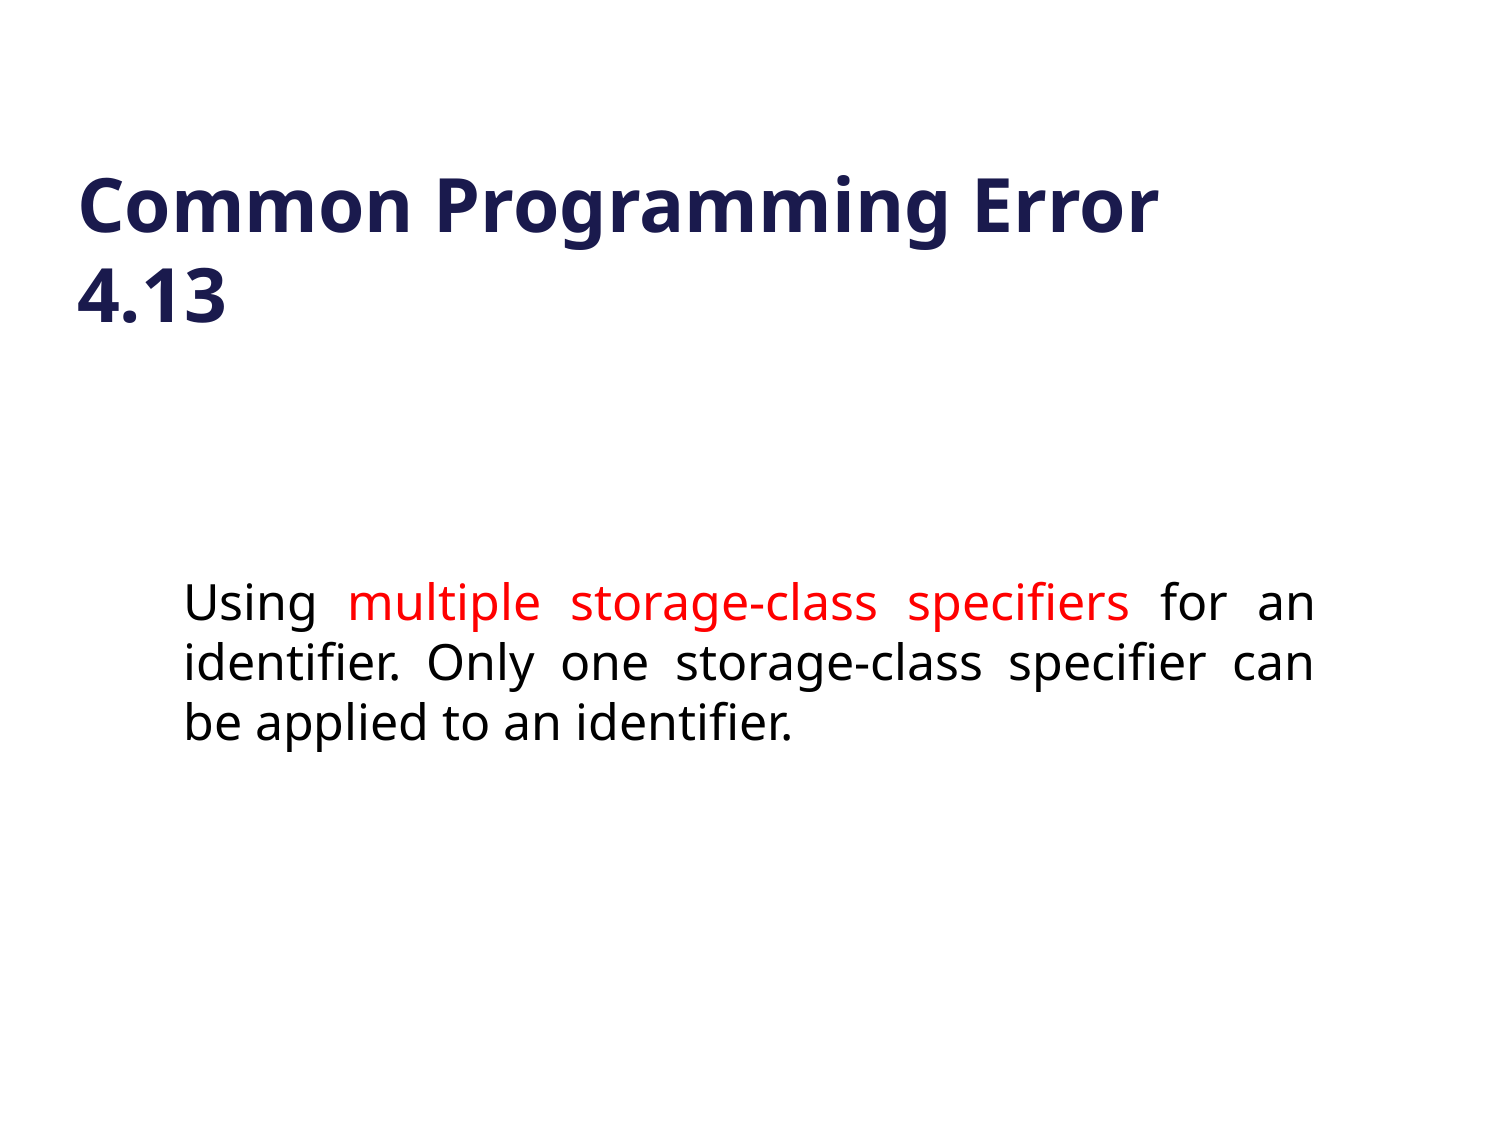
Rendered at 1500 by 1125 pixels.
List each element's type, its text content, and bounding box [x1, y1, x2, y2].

title Common Programming Error 4.13 [62, 149, 1250, 353]
list Using multiple storage-class specifiers for an identifier. Only one storage-class specifier can be applied to an identifier. [168, 562, 1332, 760]
